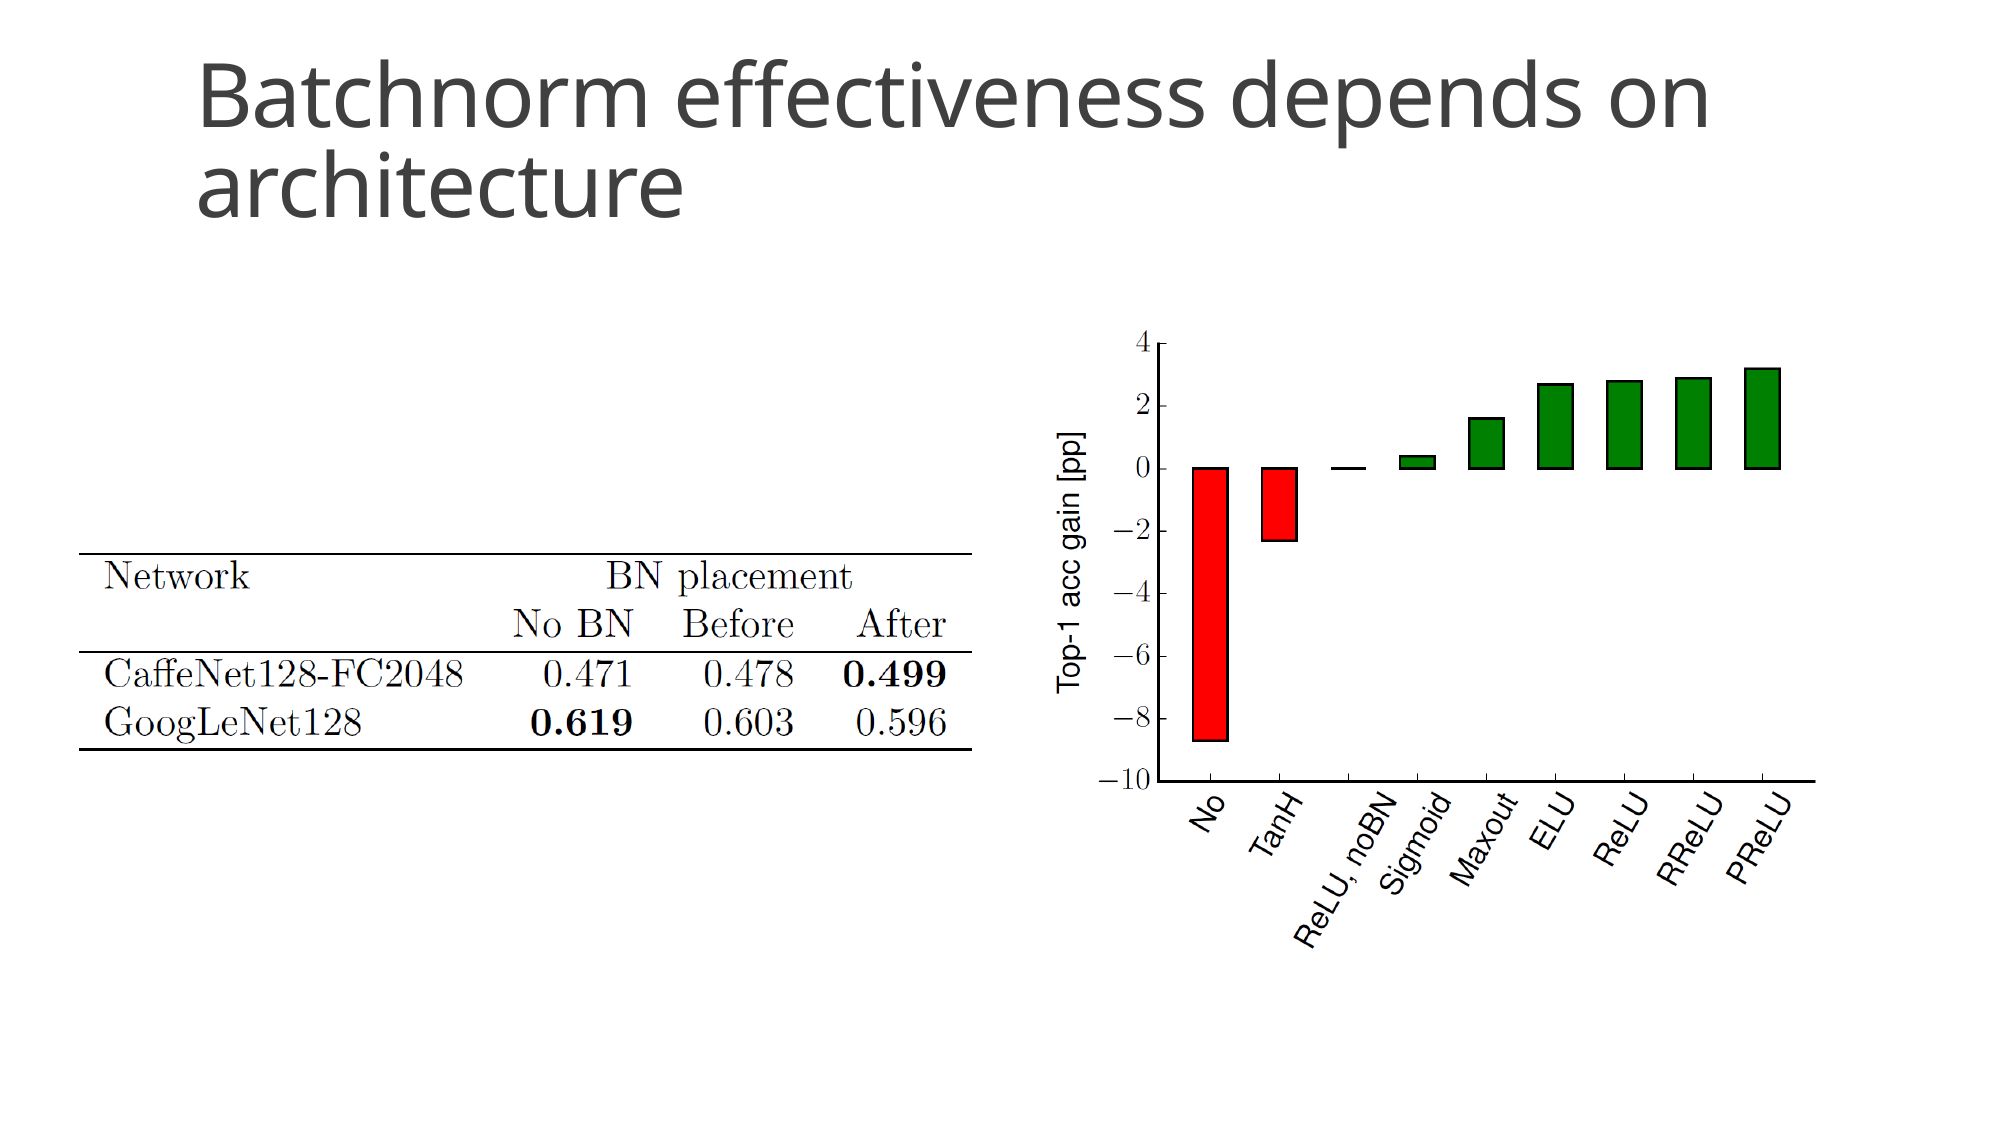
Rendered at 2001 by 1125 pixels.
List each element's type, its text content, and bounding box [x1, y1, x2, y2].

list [1019, 303, 1831, 970]
title Batchnorm effectiveness depends on architecture [180, 47, 1830, 244]
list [63, 528, 991, 775]
